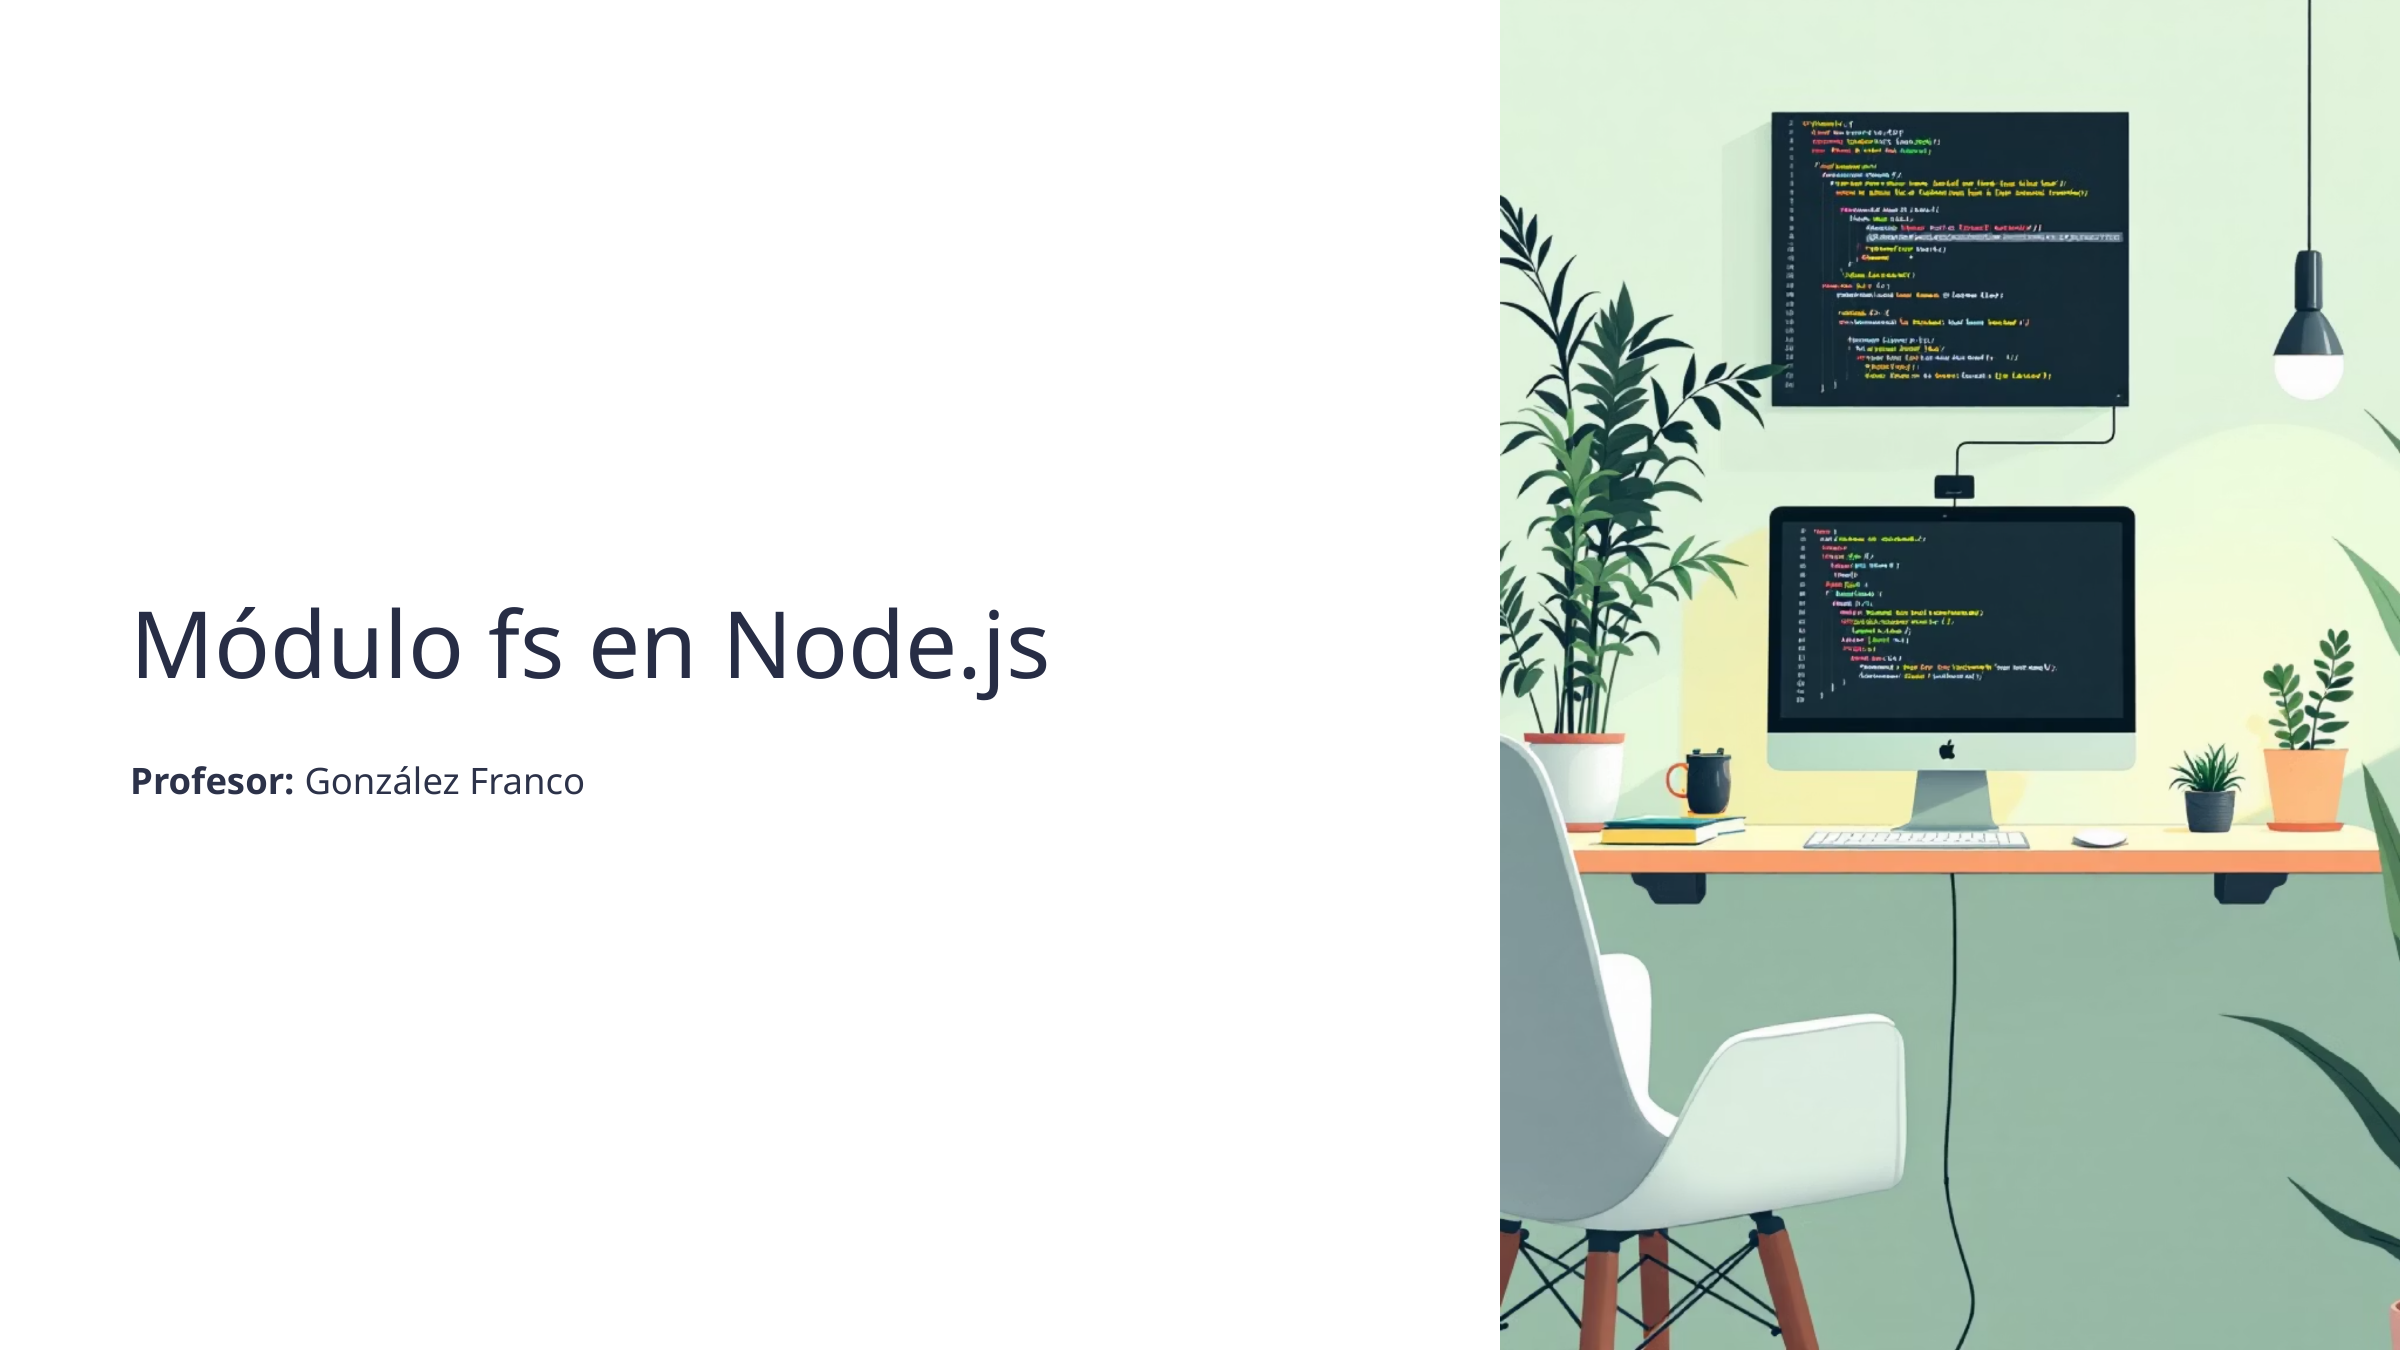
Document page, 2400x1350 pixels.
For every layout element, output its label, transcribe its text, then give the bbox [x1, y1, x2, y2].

text_box Módulo fs en Node.js [130, 559, 1061, 676]
picture [1499, 0, 2400, 1350]
text_box Profesor: González Franco [130, 731, 1370, 791]
